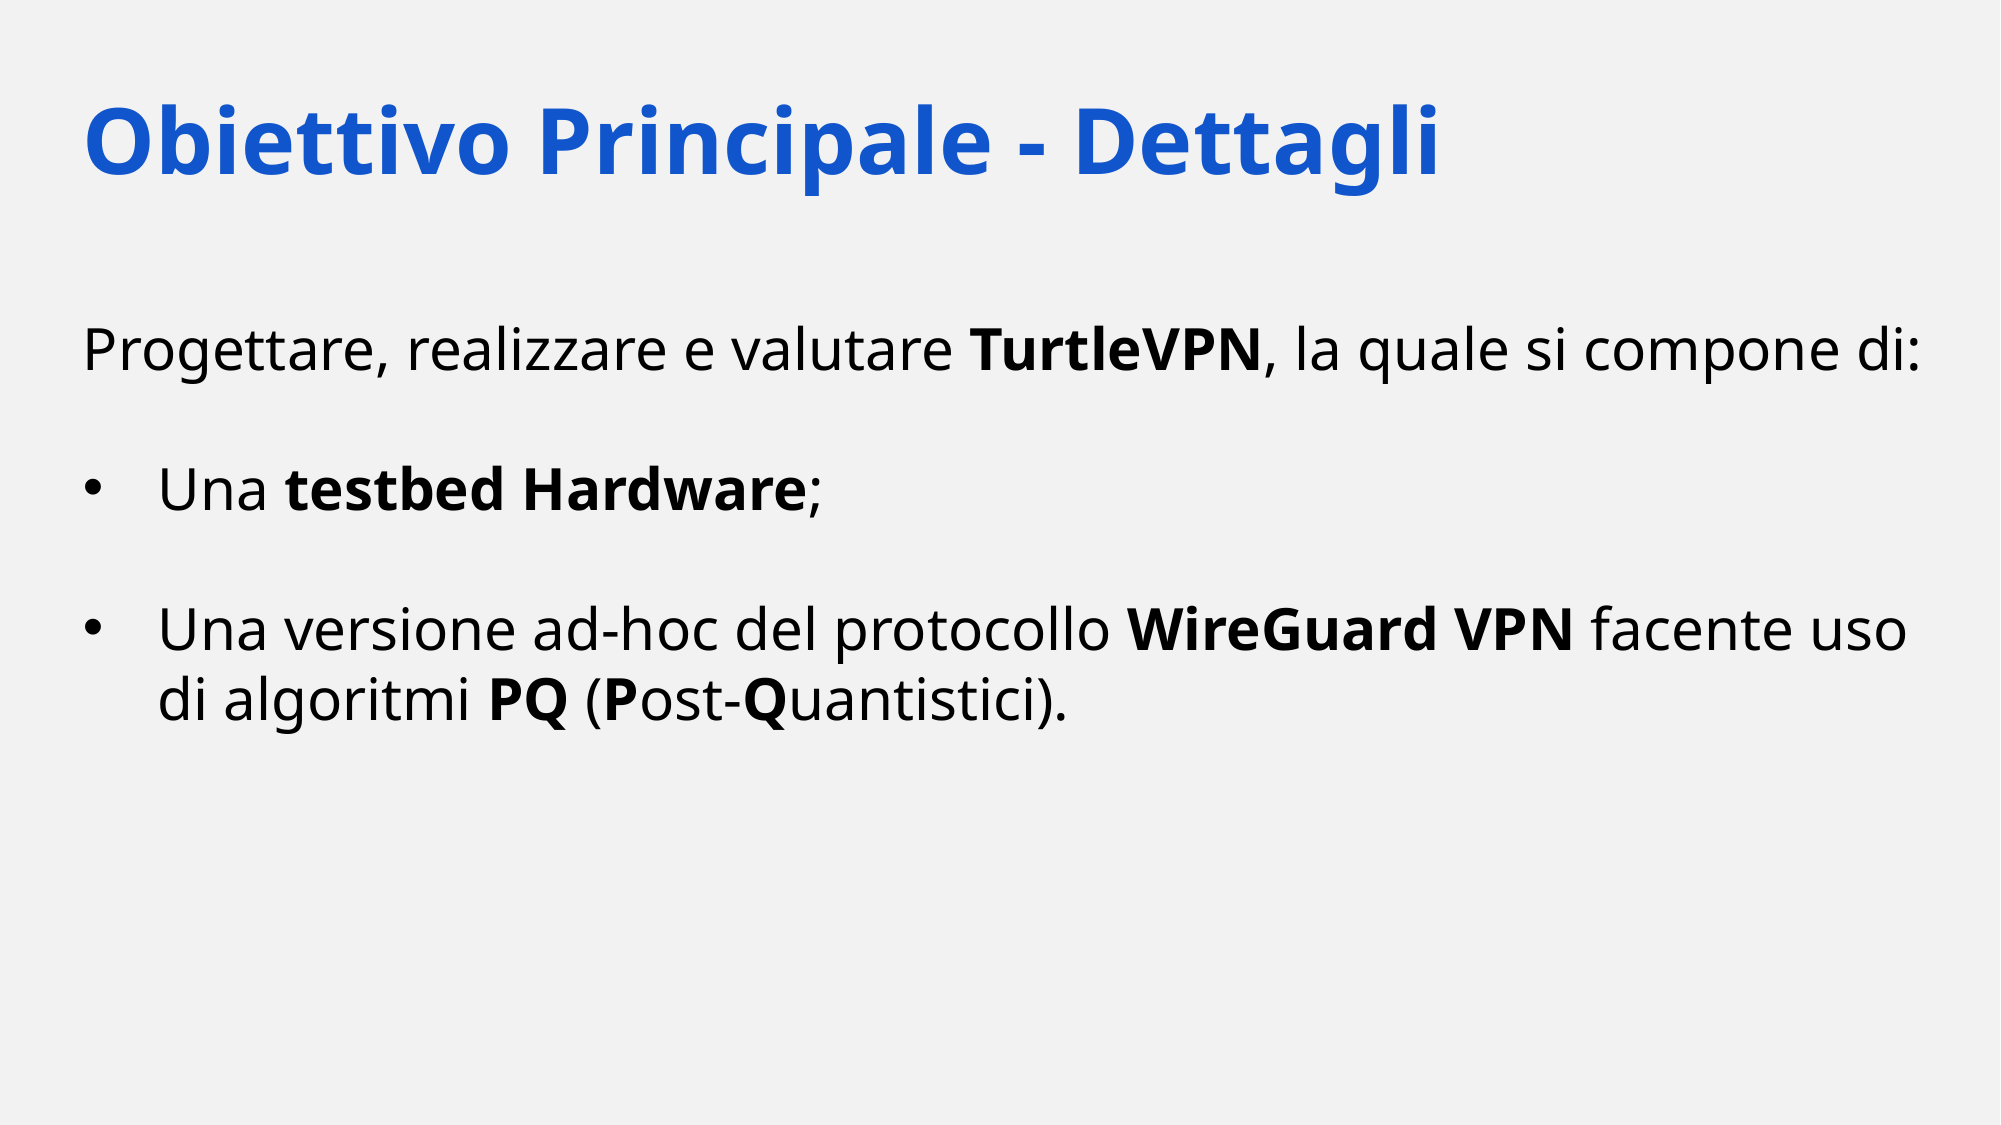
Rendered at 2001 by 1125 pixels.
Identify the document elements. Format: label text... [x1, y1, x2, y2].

text_box Obiettivo Principale - Dettagli [0, 63, 1503, 214]
text_box Progettare, realizzare e valutare TurtleVPN, la quale si compone di: Una testbed Hardware; Una versione ad-hoc del protocollo WireGuard VPN facente uso di algoritmi PQ (Post-Quantistici). [0, 291, 1954, 752]
